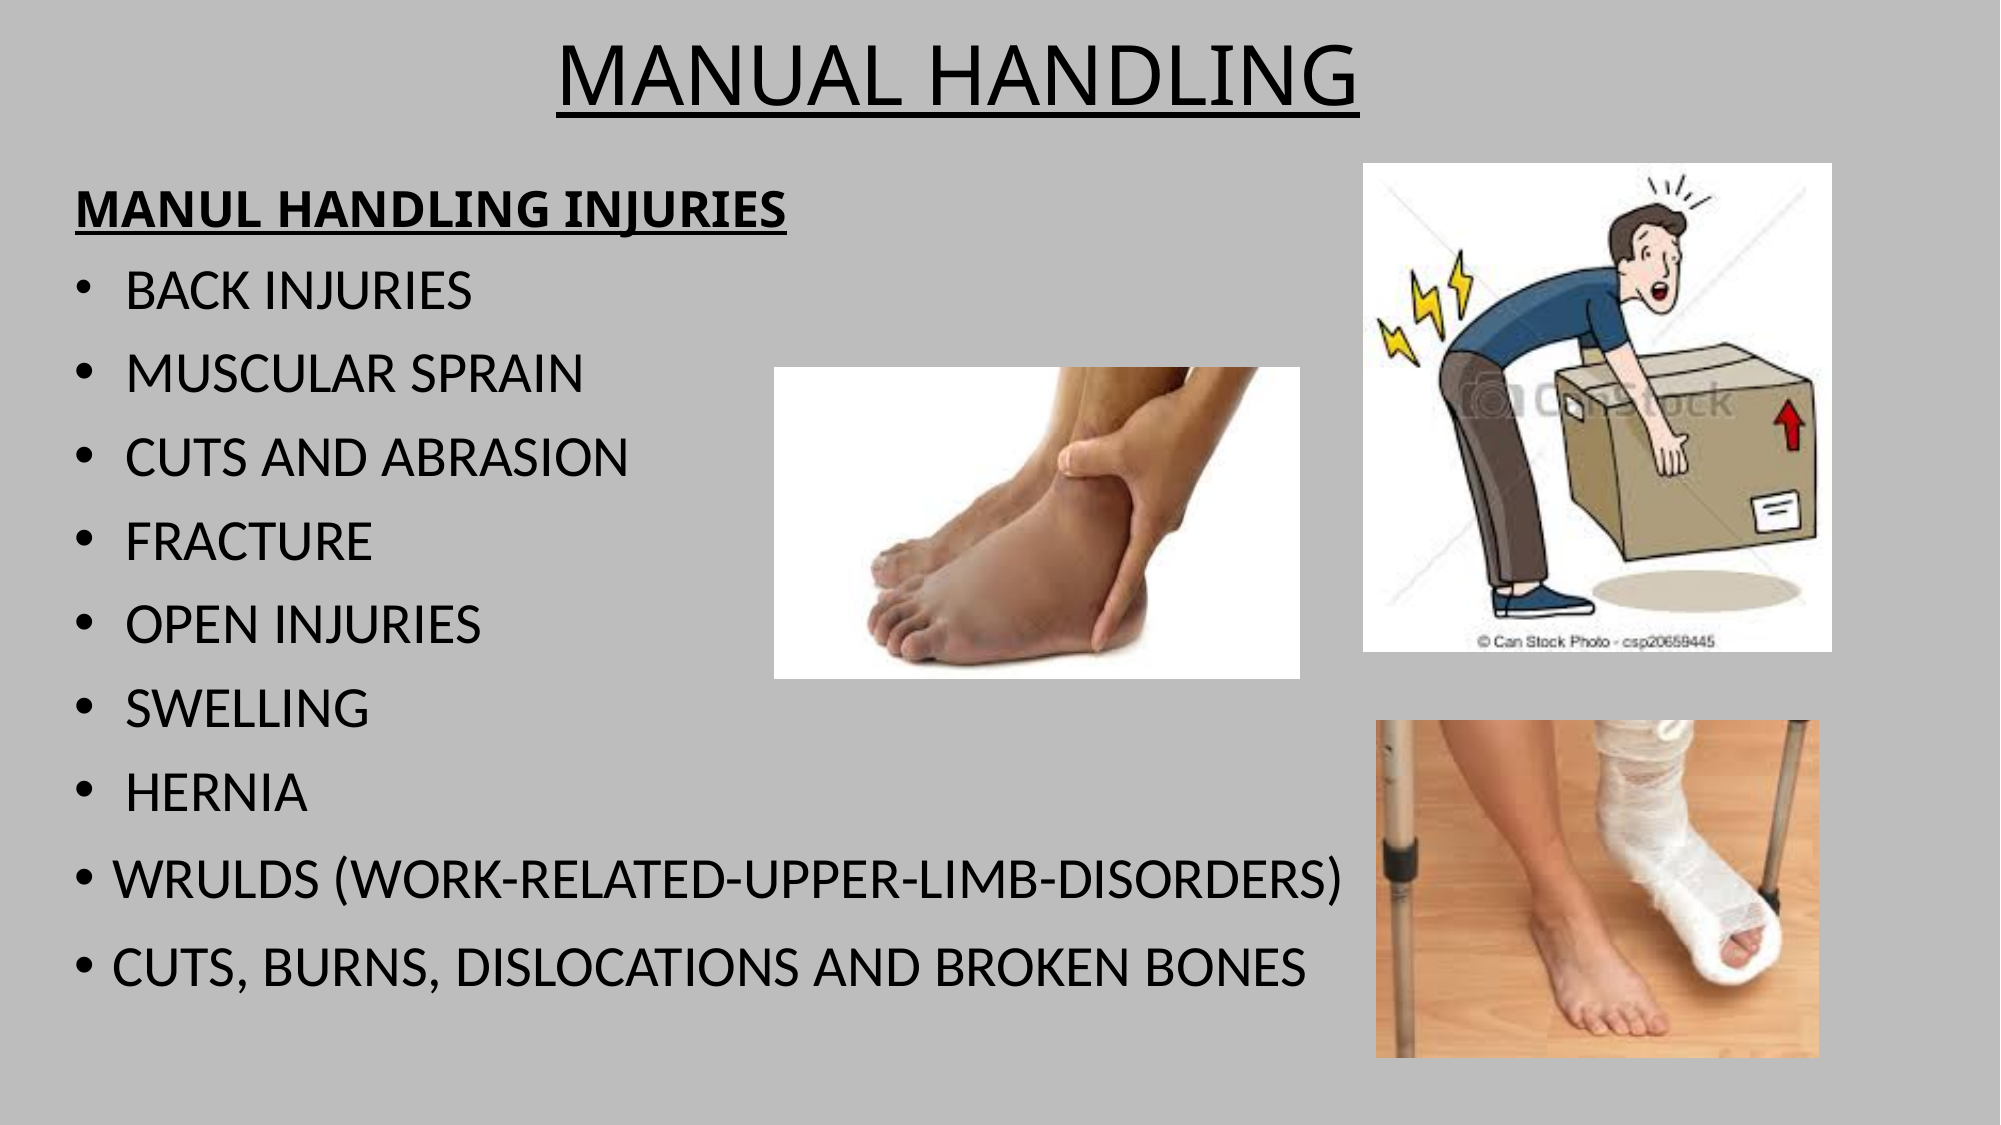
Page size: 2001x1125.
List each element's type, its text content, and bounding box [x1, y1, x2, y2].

picture [1363, 163, 1832, 652]
picture [1376, 720, 1819, 1058]
text_box MANUL HANDLING INJURIES BACK INJURIES MUSCULAR SPRAIN CUTS AND ABRASION FRACTURE OPEN INJURIES SWELLING HERNIA WRULDS (WORK-RELATED-UPPER-LIMB-DISORDERS) CUTS, BURNS, DISLOCATIONS AND BROKEN BONES [60, 176, 1580, 1125]
text_box MANUAL HANDLING [193, 26, 1693, 150]
picture [774, 367, 1300, 679]
